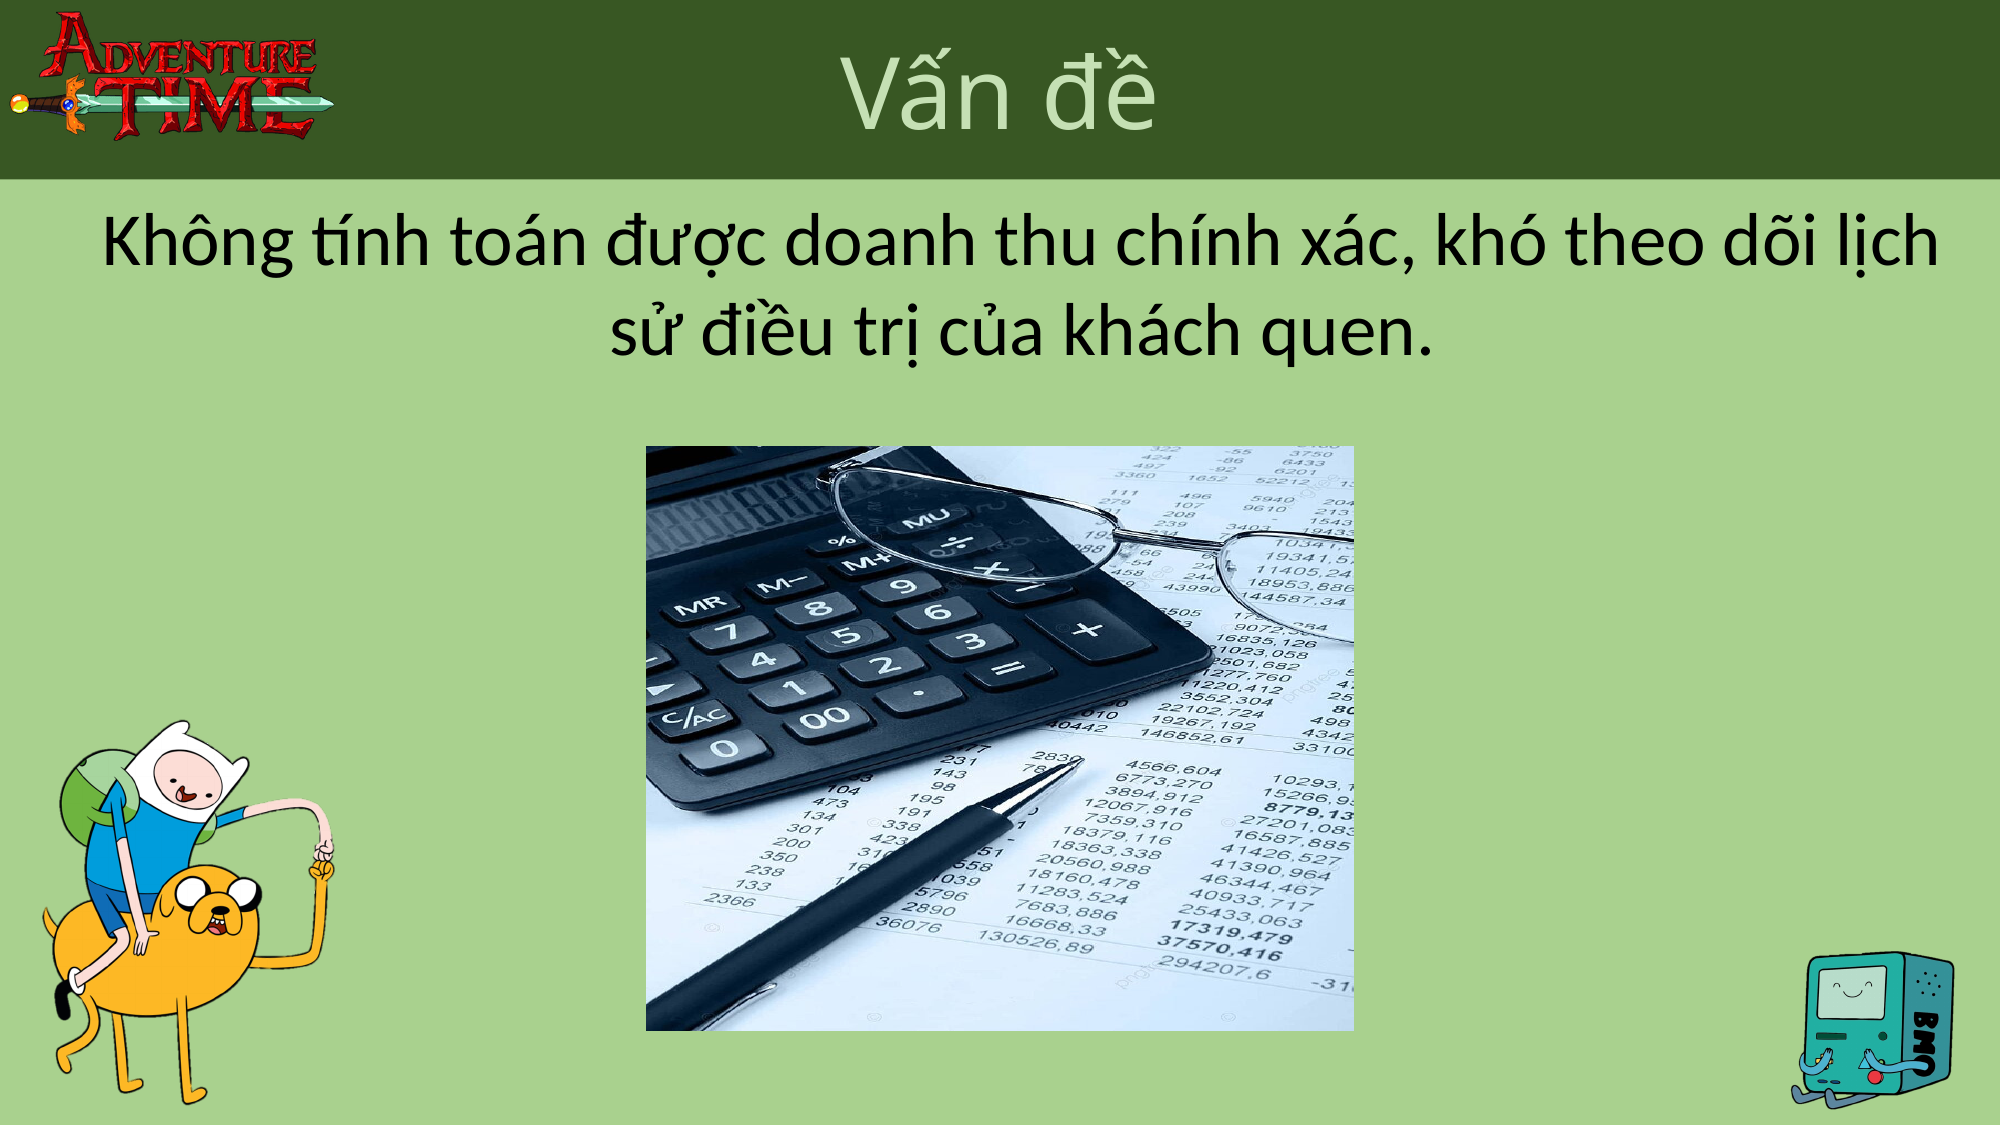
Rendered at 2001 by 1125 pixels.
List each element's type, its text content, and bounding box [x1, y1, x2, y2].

picture [0, 0, 339, 159]
text_box [0, 181, 2000, 1125]
text_box [0, 1, 2000, 181]
text_box Vấn đề [664, 22, 1336, 158]
picture [1745, 938, 2000, 1122]
text_box Không tính toán được doanh thu chính xác, khó theo dõi lịch sử điều trị của khách quen. [59, 183, 1987, 379]
picture [646, 446, 1354, 1031]
picture [0, 695, 399, 1125]
